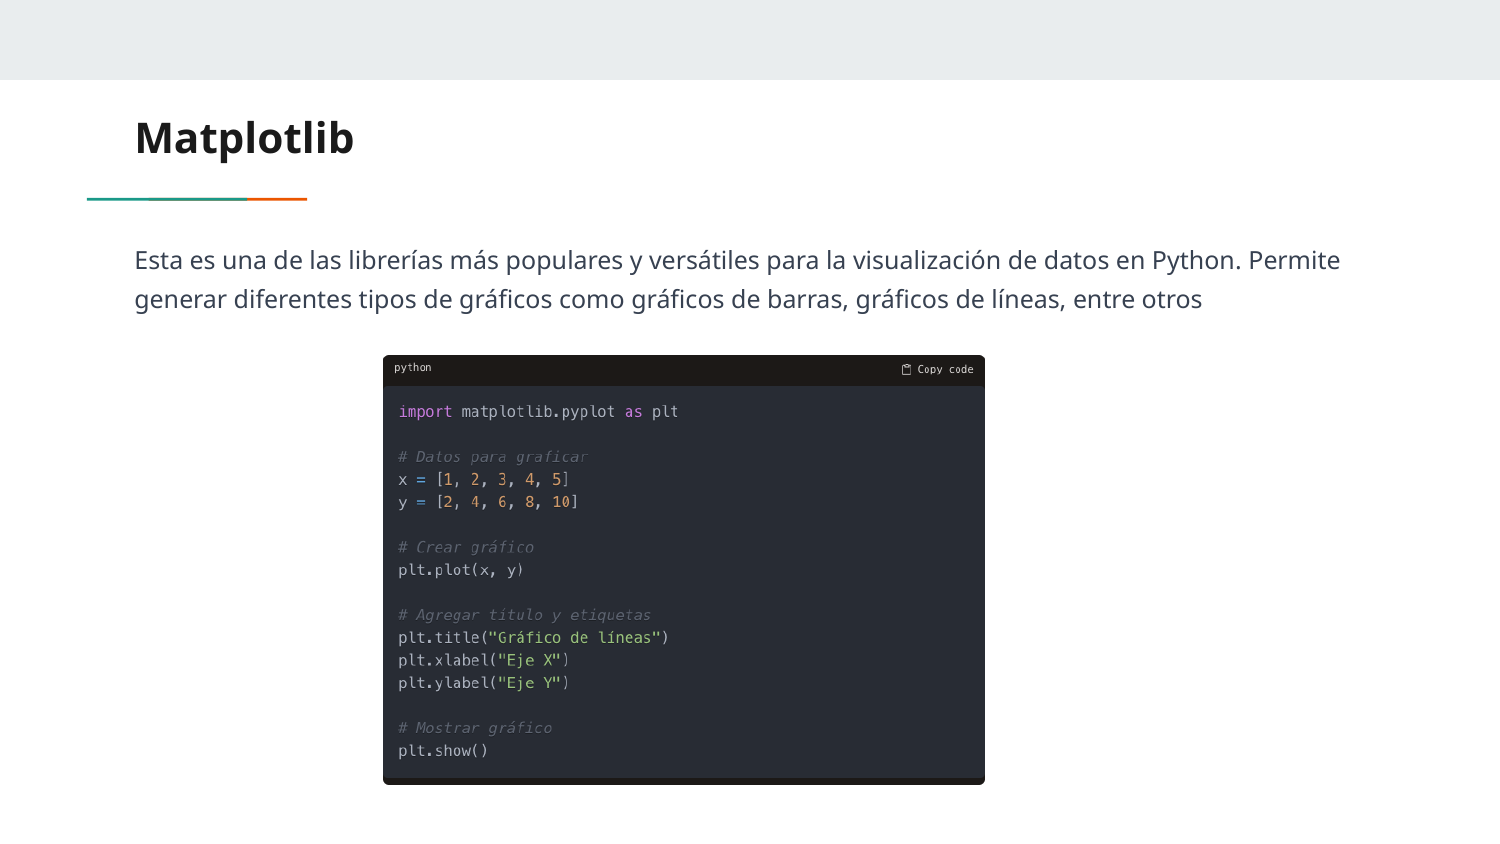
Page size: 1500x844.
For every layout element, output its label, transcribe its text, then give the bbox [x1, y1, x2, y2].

title Matplotlib [119, 93, 1381, 182]
picture [379, 341, 989, 796]
list Esta es una de las librerías más populares y versátiles para la visualización de datos en Python. Permite generar diferentes tipos de gráficos como gráficos de barras, gráficos de líneas, entre otros [119, 222, 1425, 594]
